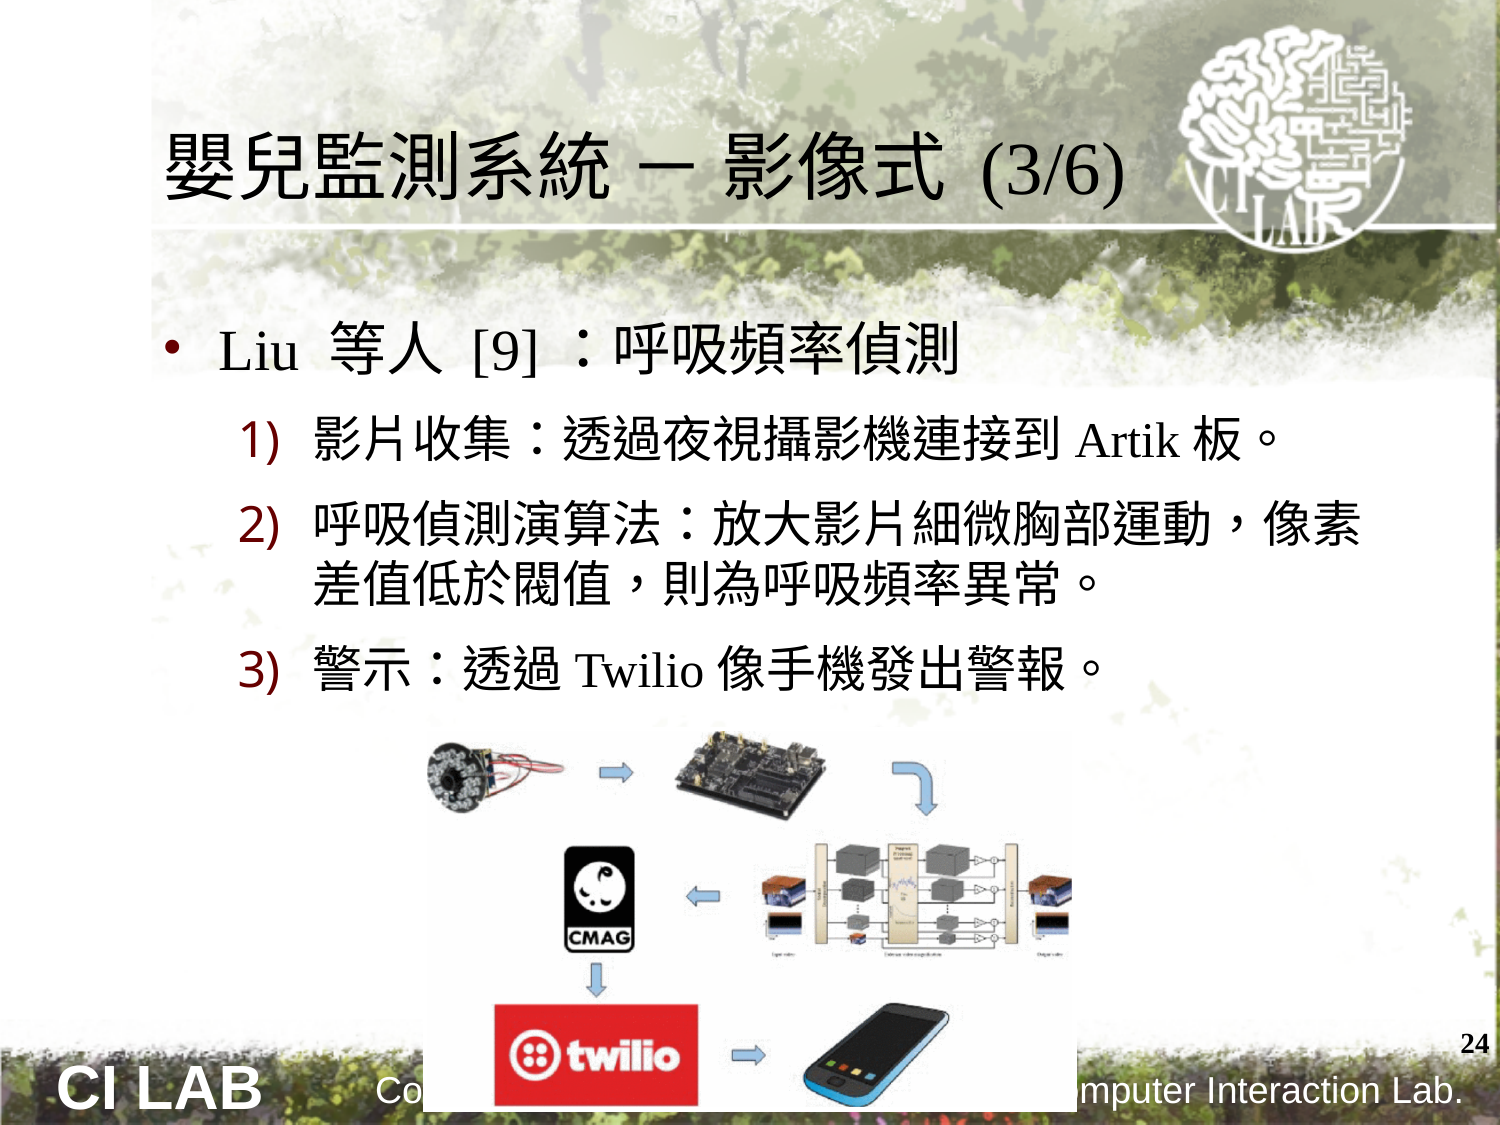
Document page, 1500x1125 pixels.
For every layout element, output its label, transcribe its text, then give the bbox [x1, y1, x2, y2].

picture [0, 0, 1500, 1125]
title 嬰兒監測系統 － 影像式 (3/6) [147, 31, 1448, 219]
slide_number 24 [1426, 985, 1500, 1067]
text_box Liu 等人 [9]：呼吸頻率偵測 影片收集：透過夜視攝影機連接到Artik板。 呼吸偵測演算法：放大影片細微胸部運動，像素差值低於閥值，則為呼吸頻率異常。 警示：透過Twilio像手機發出警報。 [147, 304, 1410, 961]
